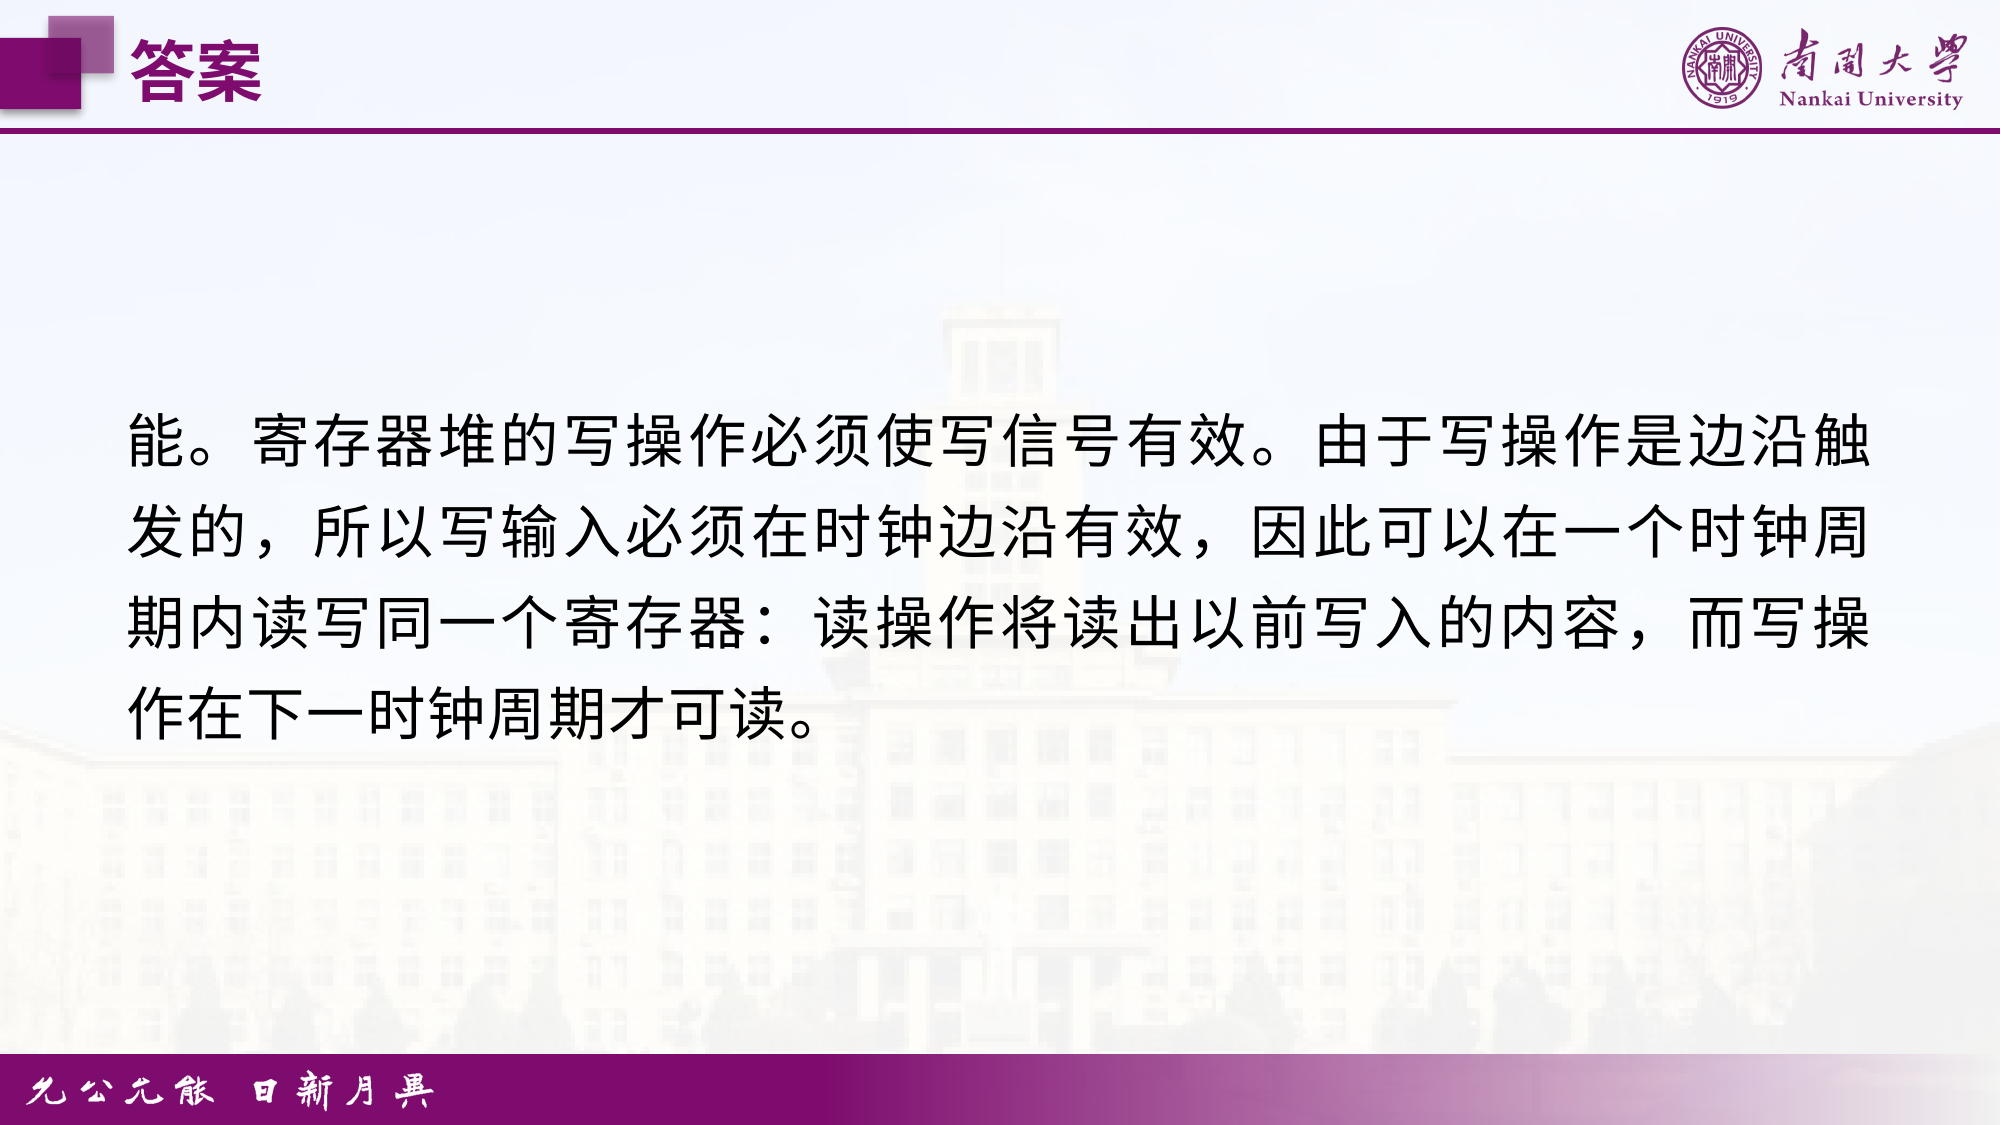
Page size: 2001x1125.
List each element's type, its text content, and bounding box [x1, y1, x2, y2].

picture [22, 1059, 438, 1120]
text_box 能。寄存器堆的写操作必须使写信号有效。由于写操作是边沿触发的，所以写输入必须在时钟边沿有效，因此可以在一个时钟周期内读写同一个寄存器：读操作将读出以前写入的内容，而写操作在下一时钟周期才可读。 [111, 375, 1889, 755]
text_box 答案 [114, 22, 279, 117]
